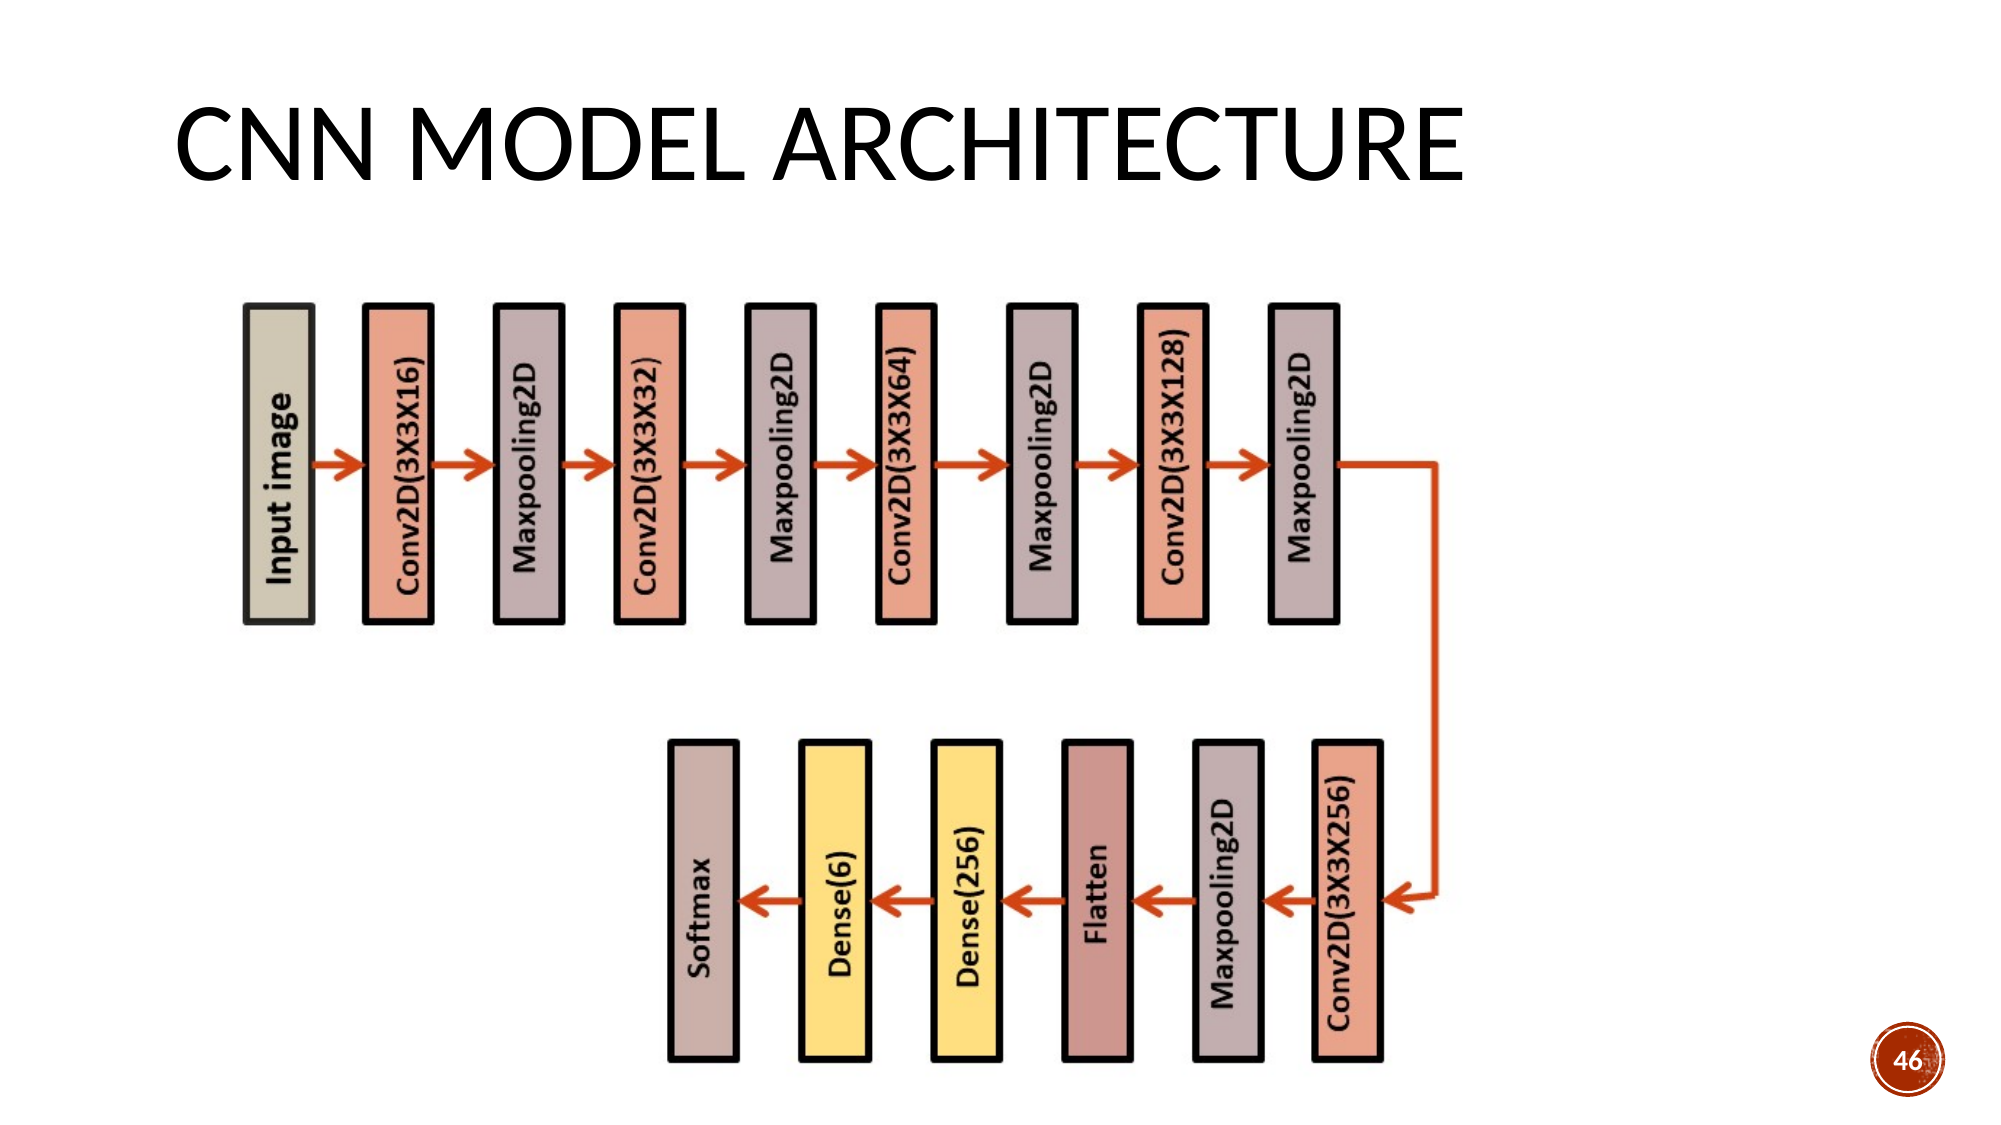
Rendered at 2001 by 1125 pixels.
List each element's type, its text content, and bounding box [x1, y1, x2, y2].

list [142, 261, 1762, 1114]
slide_number 46 [1855, 1028, 1961, 1089]
title CNN MODEL ARCHITECTURE [159, 12, 1810, 277]
